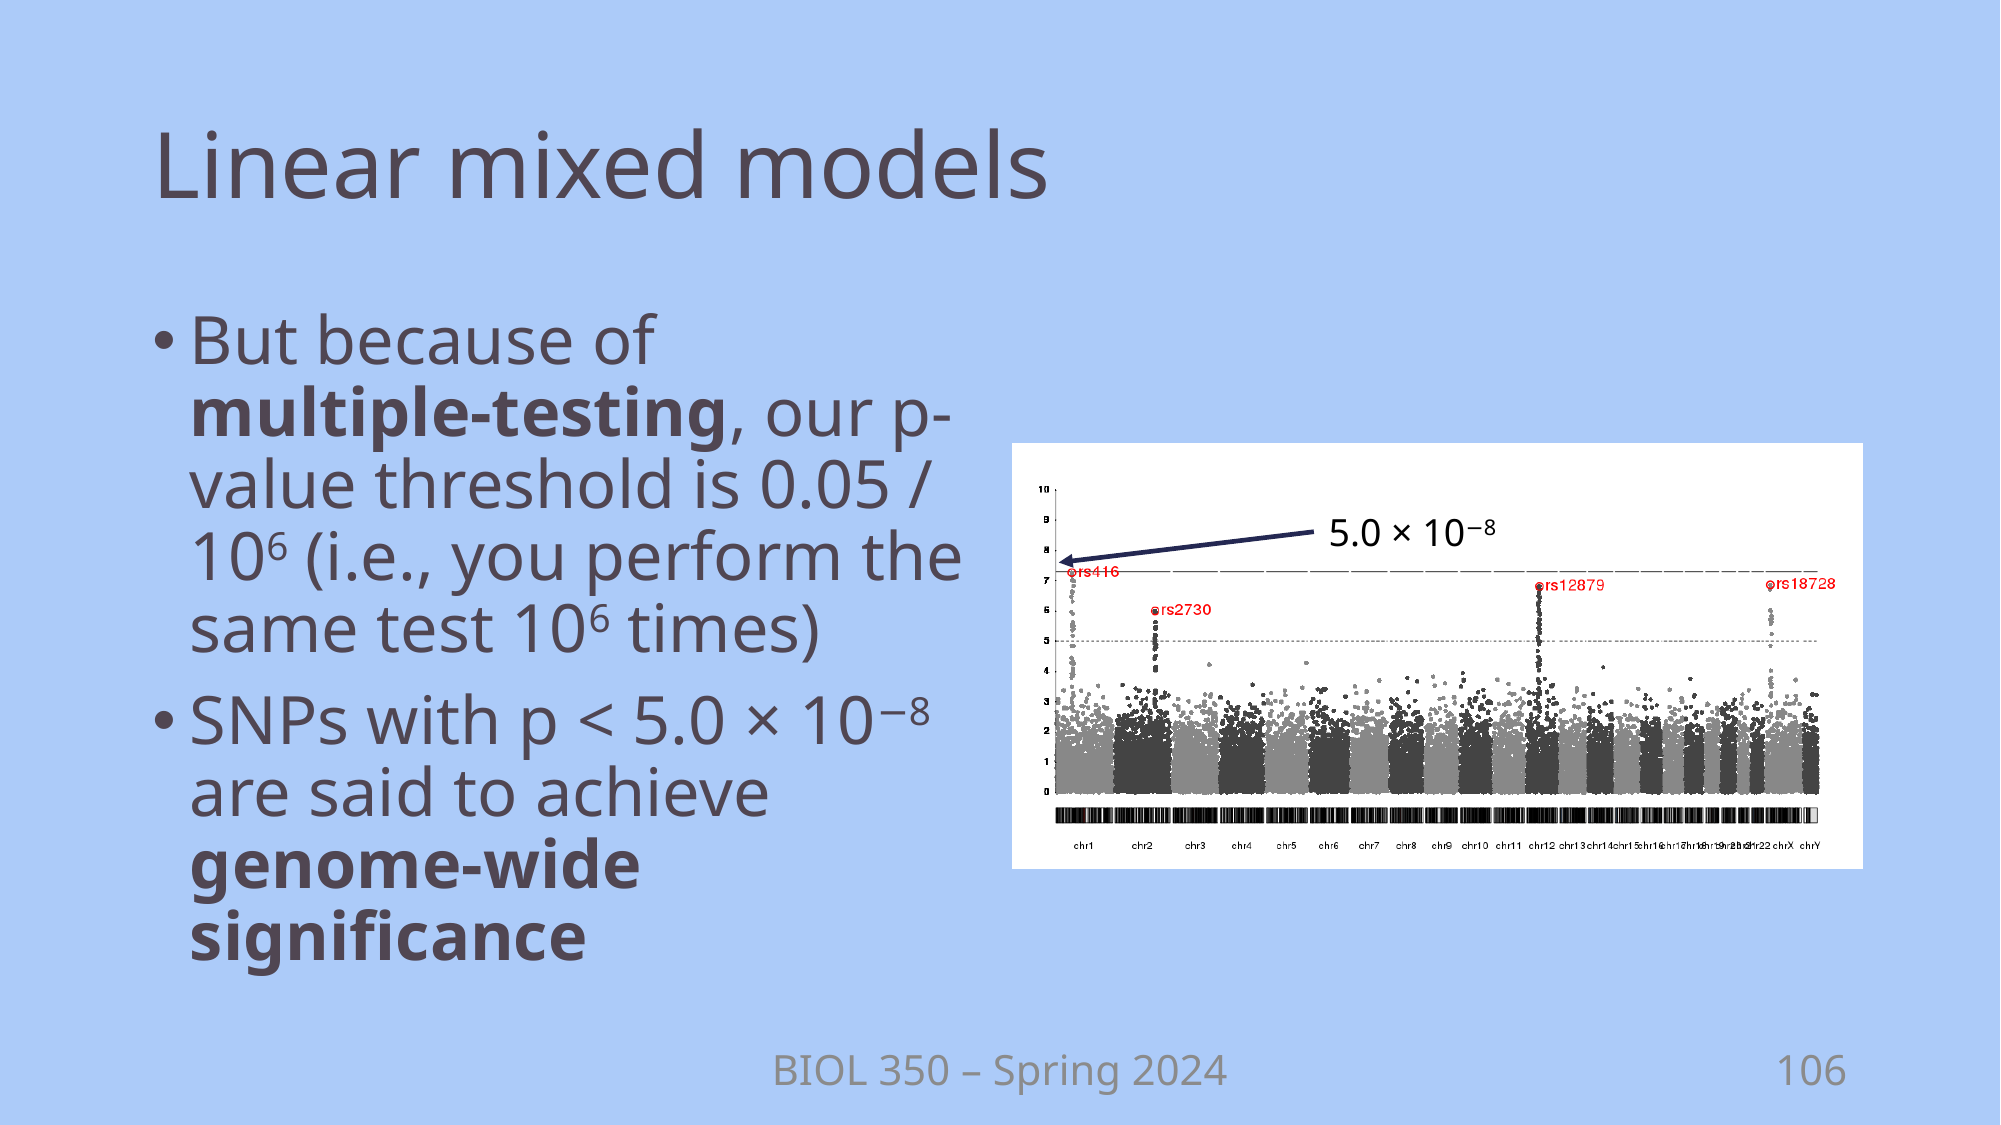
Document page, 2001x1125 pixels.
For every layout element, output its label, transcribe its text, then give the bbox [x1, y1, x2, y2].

title Linear mixed models [137, 59, 1863, 278]
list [1012, 443, 1863, 869]
footer BIOL 350 – Spring 2024 [662, 1042, 1338, 1103]
list But because of multiple-testing, our p-value threshold is 0.05 / 106 (i.e., you perform the same test 106 times) SNPs with p < 5.0 × 10−8 are said to achieve genome-wide significance [137, 299, 988, 1014]
slide_number 106 [1412, 1042, 1863, 1103]
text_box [1058, 532, 1316, 563]
